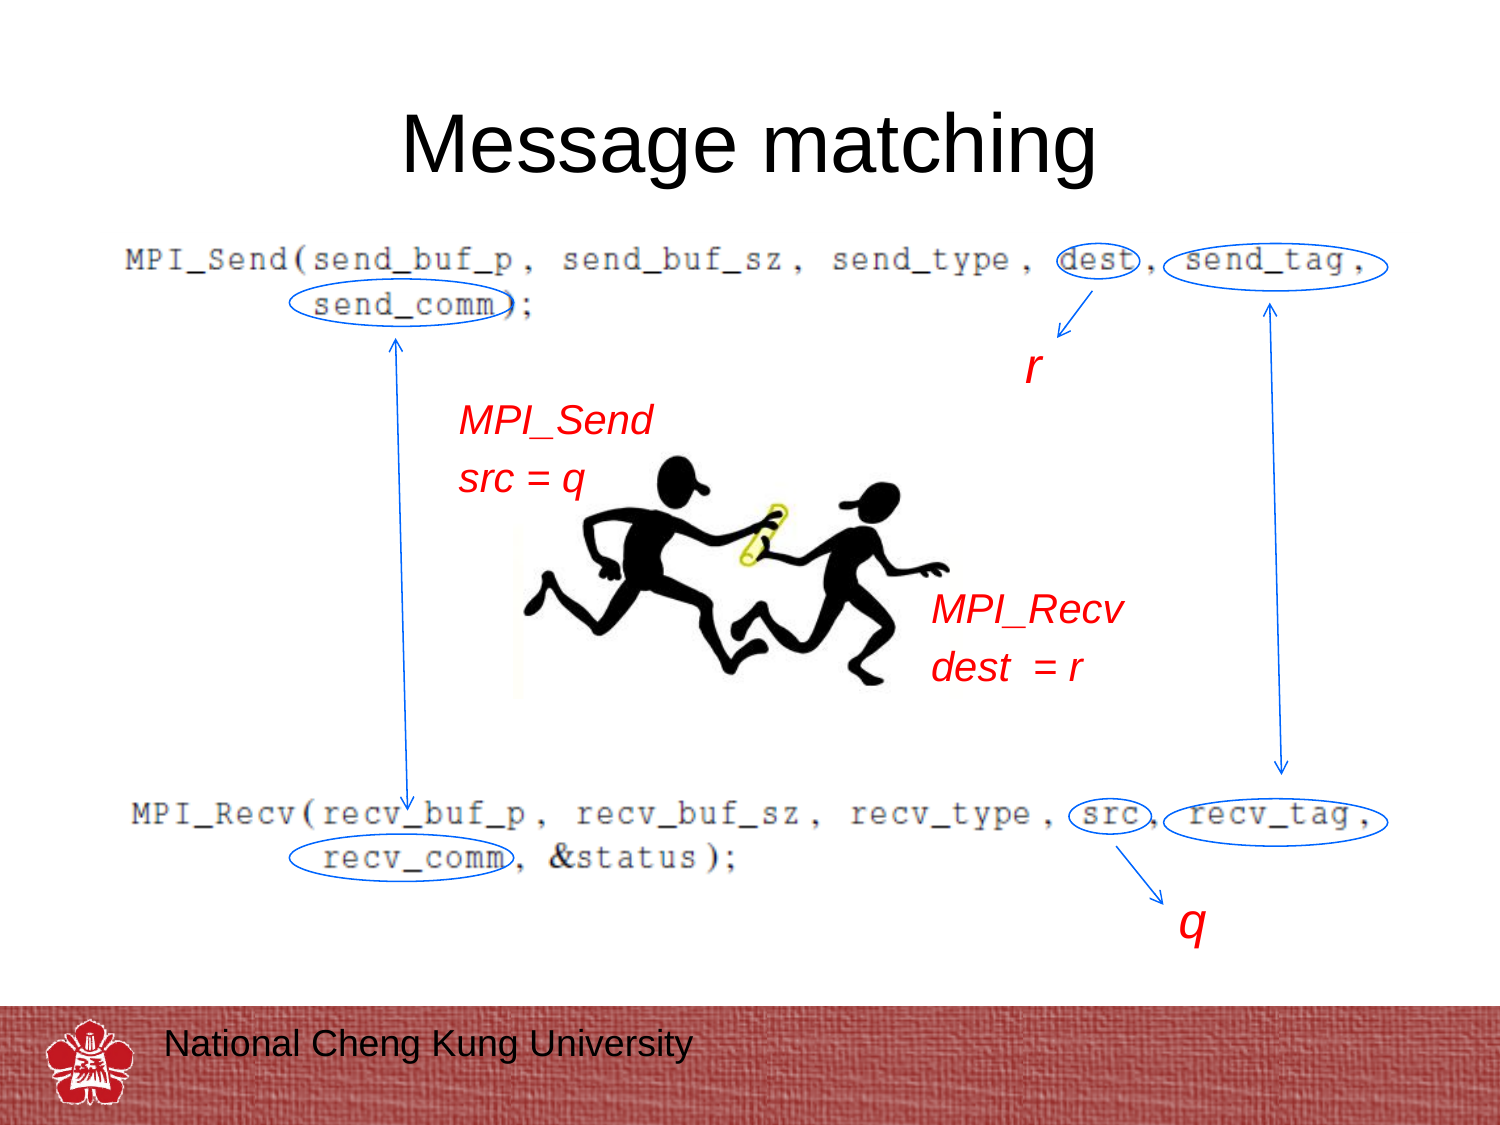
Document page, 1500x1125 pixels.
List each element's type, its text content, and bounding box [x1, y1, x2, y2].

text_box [1110, 851, 1170, 900]
text_box r [1010, 359, 1057, 401]
title Message matching [75, 45, 1425, 233]
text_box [1039, 532, 1500, 545]
text_box MPI_Recv dest = r [966, 574, 1139, 698]
text_box MPI_Send src = q [443, 385, 669, 509]
picture [29, 1006, 148, 1125]
picture [513, 420, 963, 699]
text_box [1050, 296, 1099, 333]
text_box q [1163, 892, 1222, 957]
picture [111, 774, 1389, 883]
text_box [164, 568, 508, 581]
picture [99, 231, 1421, 351]
